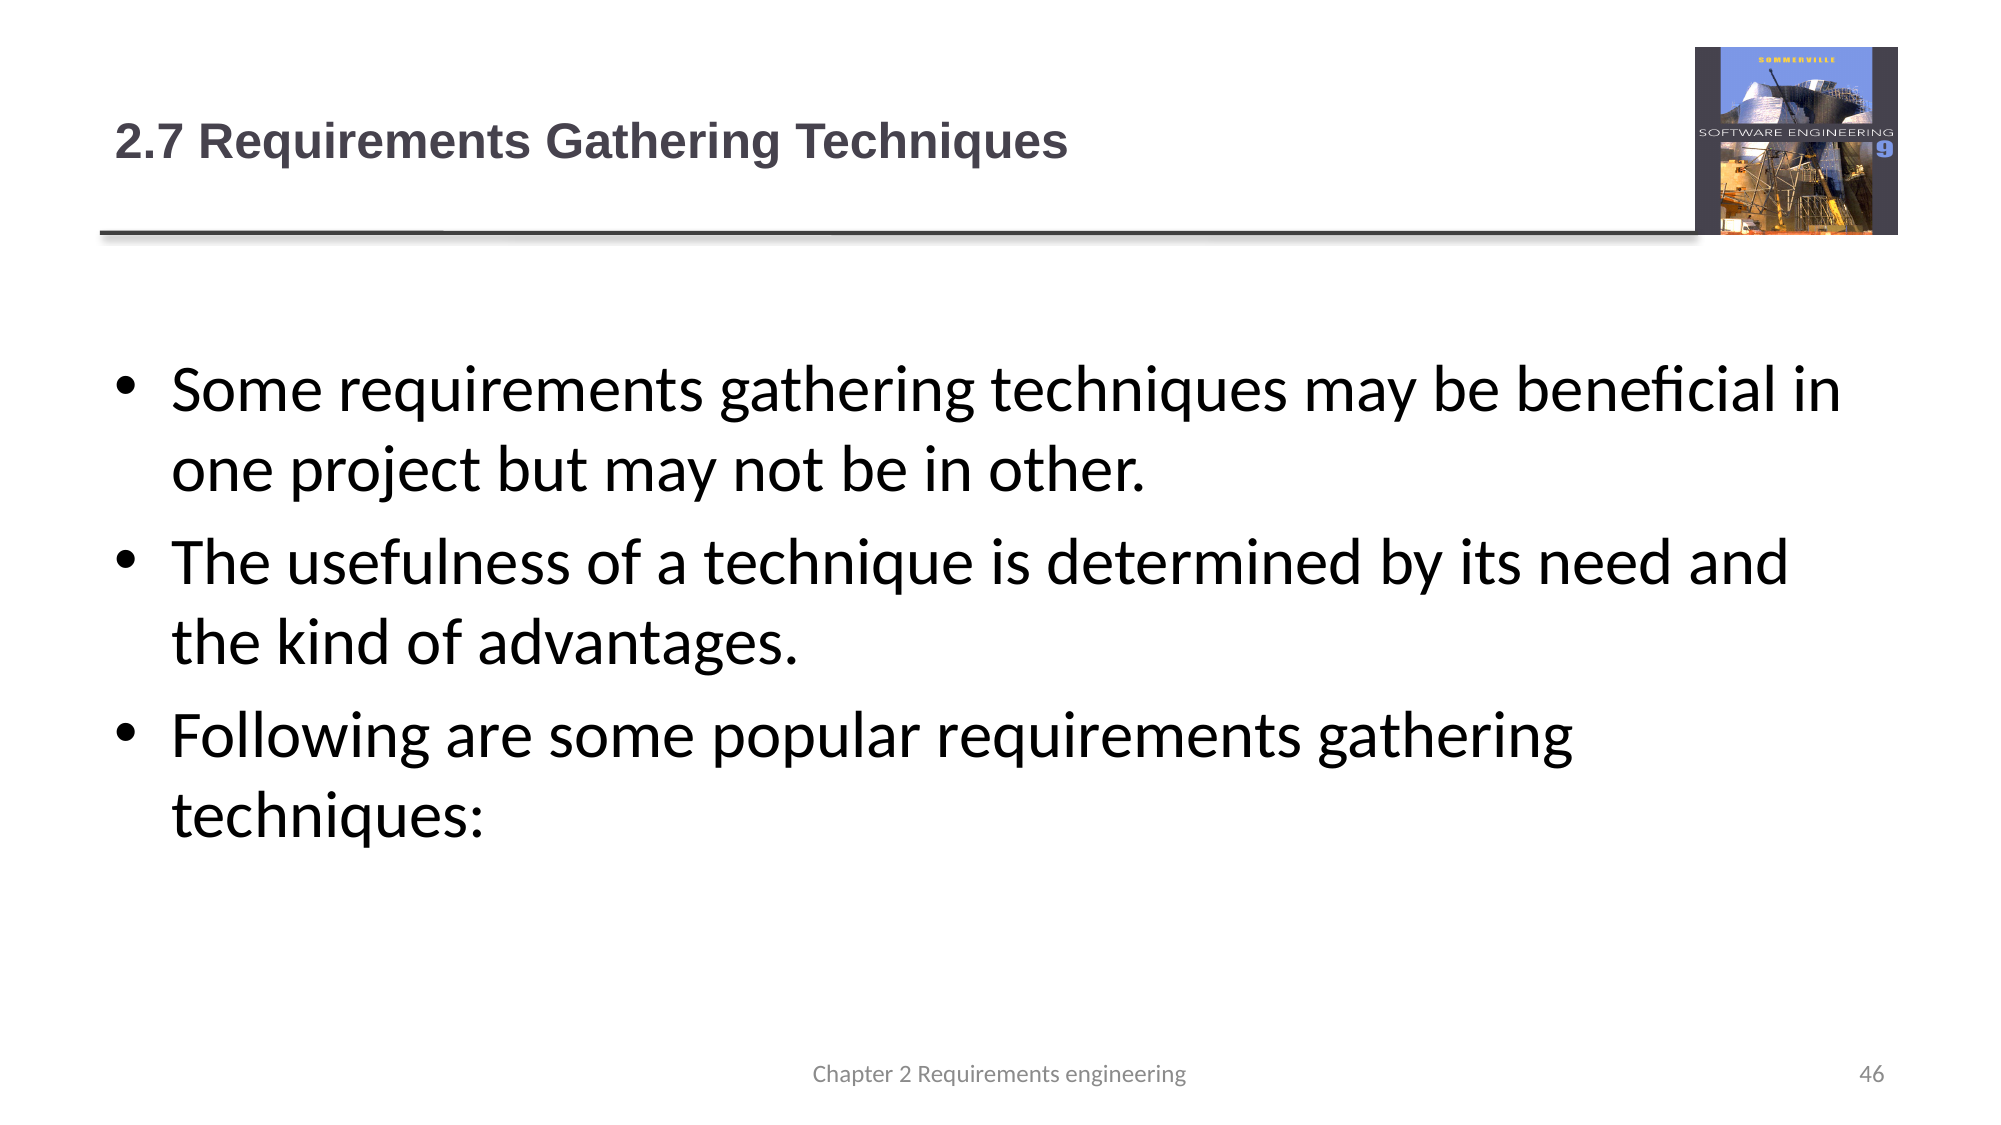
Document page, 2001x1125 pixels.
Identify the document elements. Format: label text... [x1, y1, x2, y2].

title 2.7 Requirements Gathering Techniques [99, 44, 1696, 233]
list Some requirements gathering techniques may be beneficial in one project but may not be in other. The usefulness of a technique is determined by its need and the kind of advantages. Following are some popular requirements gathering techniques: [99, 337, 1900, 862]
picture [1696, 47, 1898, 235]
footer Chapter 2 Requirements engineering [683, 1042, 1317, 1103]
slide_number 46 [1433, 1042, 1900, 1103]
